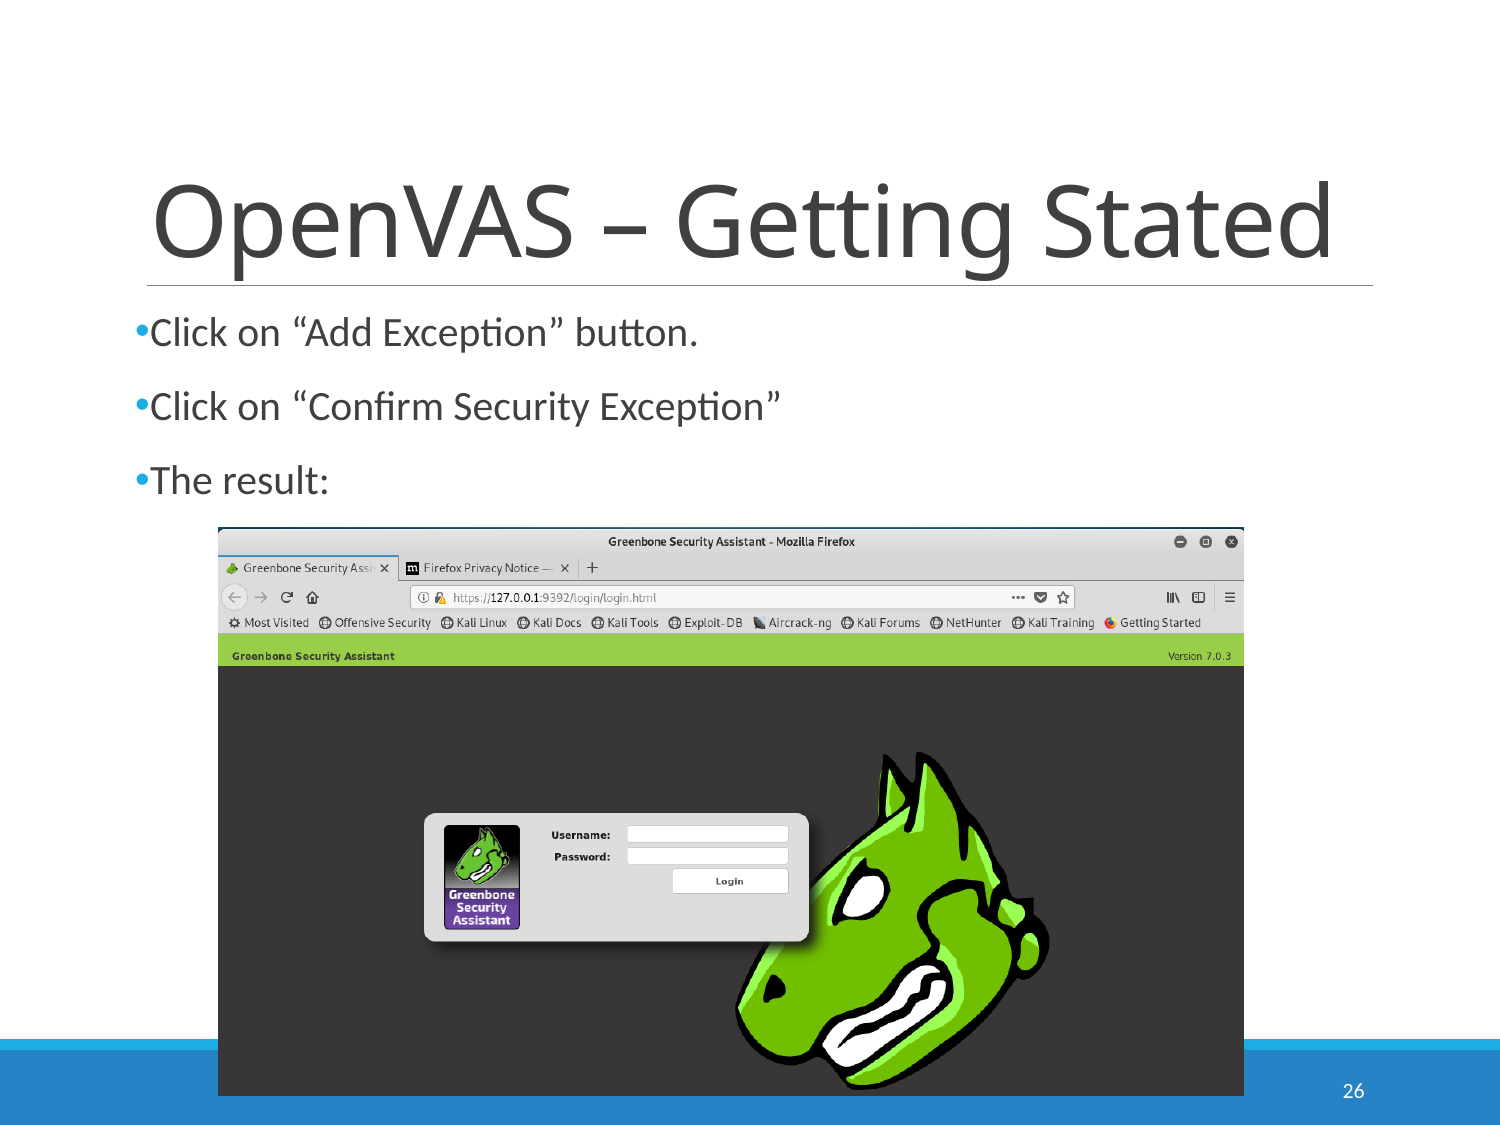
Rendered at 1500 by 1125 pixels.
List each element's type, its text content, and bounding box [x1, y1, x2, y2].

slide_number 26 [1218, 1059, 1380, 1120]
title OpenVAS – Getting Stated [135, 47, 1373, 285]
list Click on “Add Exception” button. Click on “Confirm Security Exception” The result: [135, 302, 1373, 963]
picture [217, 526, 1244, 1096]
